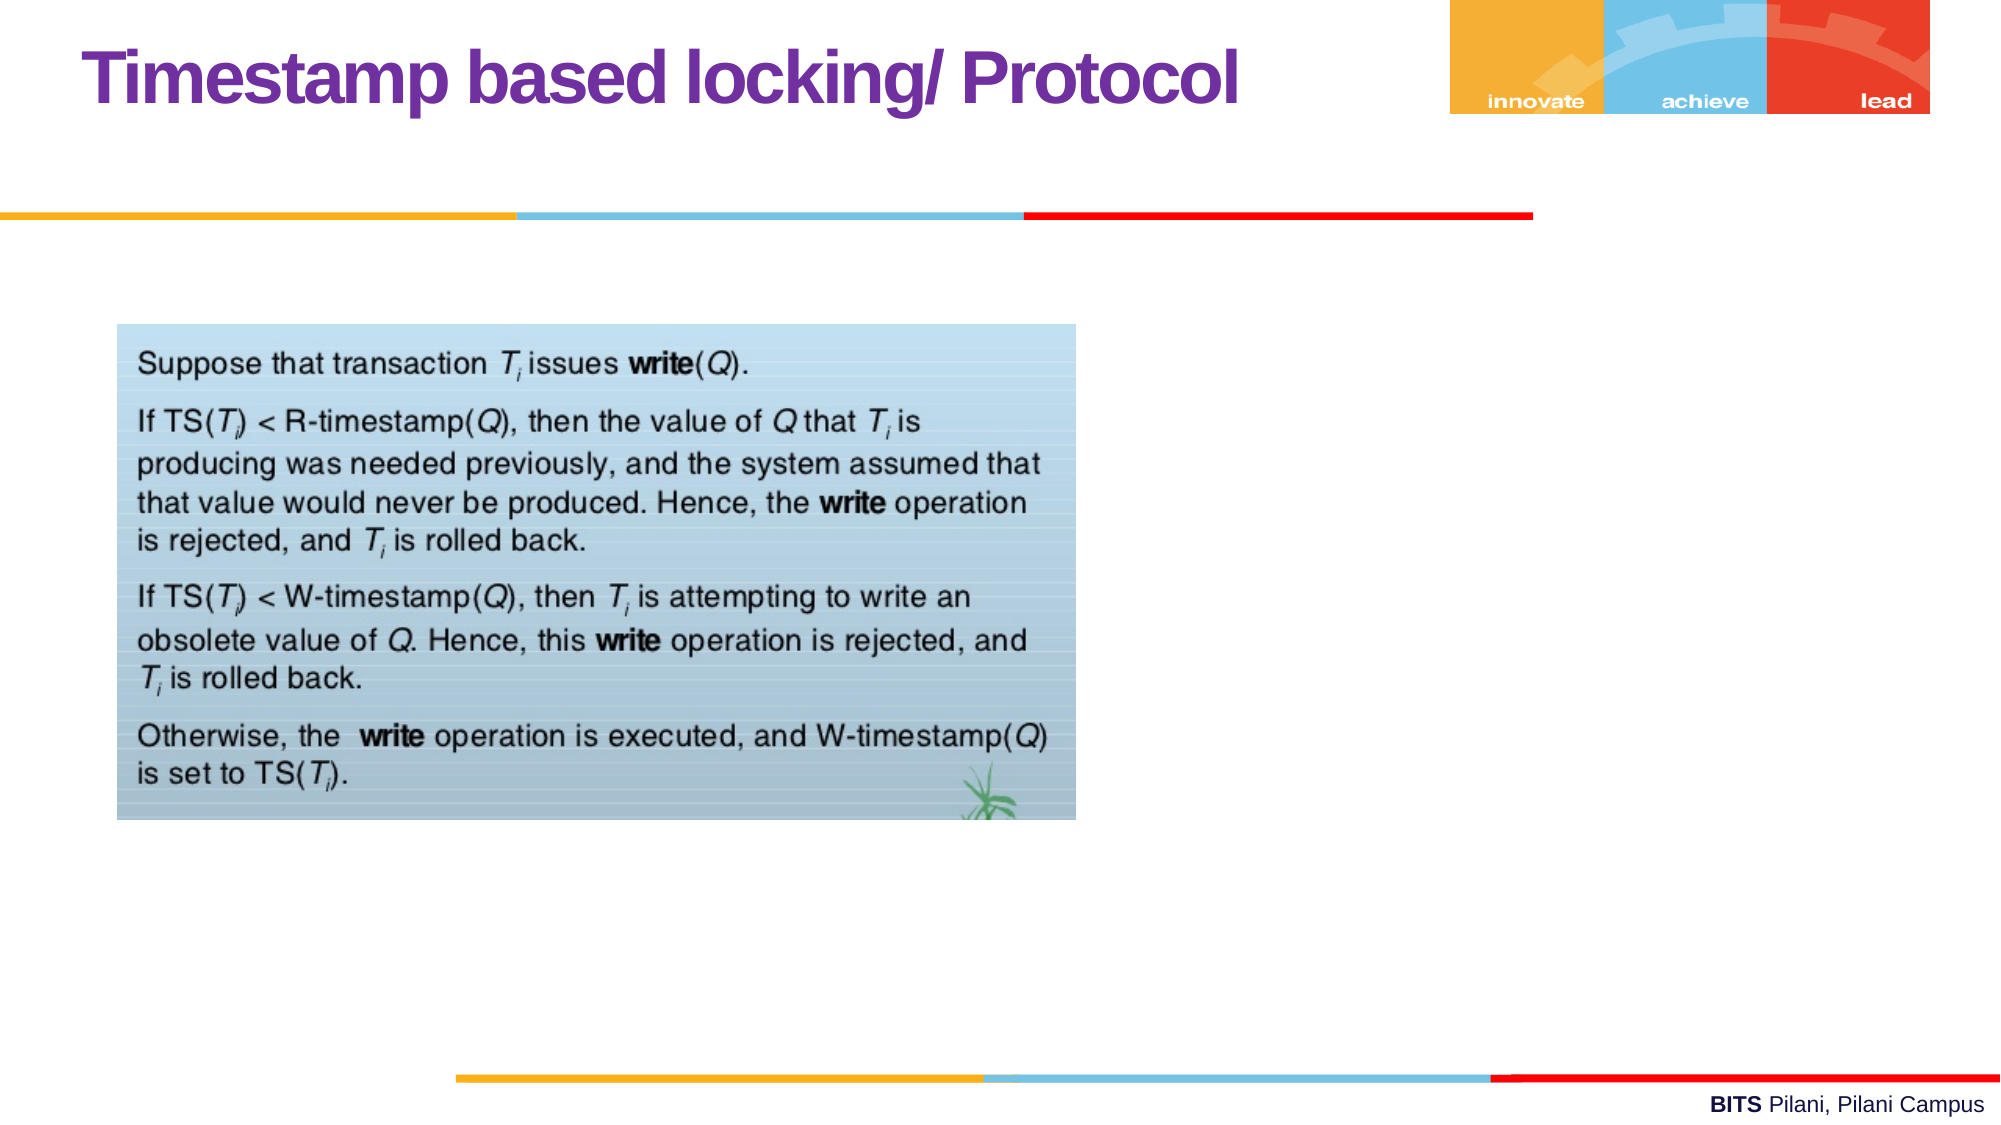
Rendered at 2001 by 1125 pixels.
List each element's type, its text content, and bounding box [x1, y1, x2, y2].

picture [1449, 0, 1930, 114]
picture [117, 324, 1076, 820]
list Timestamp based locking/ Protocol [66, 24, 1450, 213]
